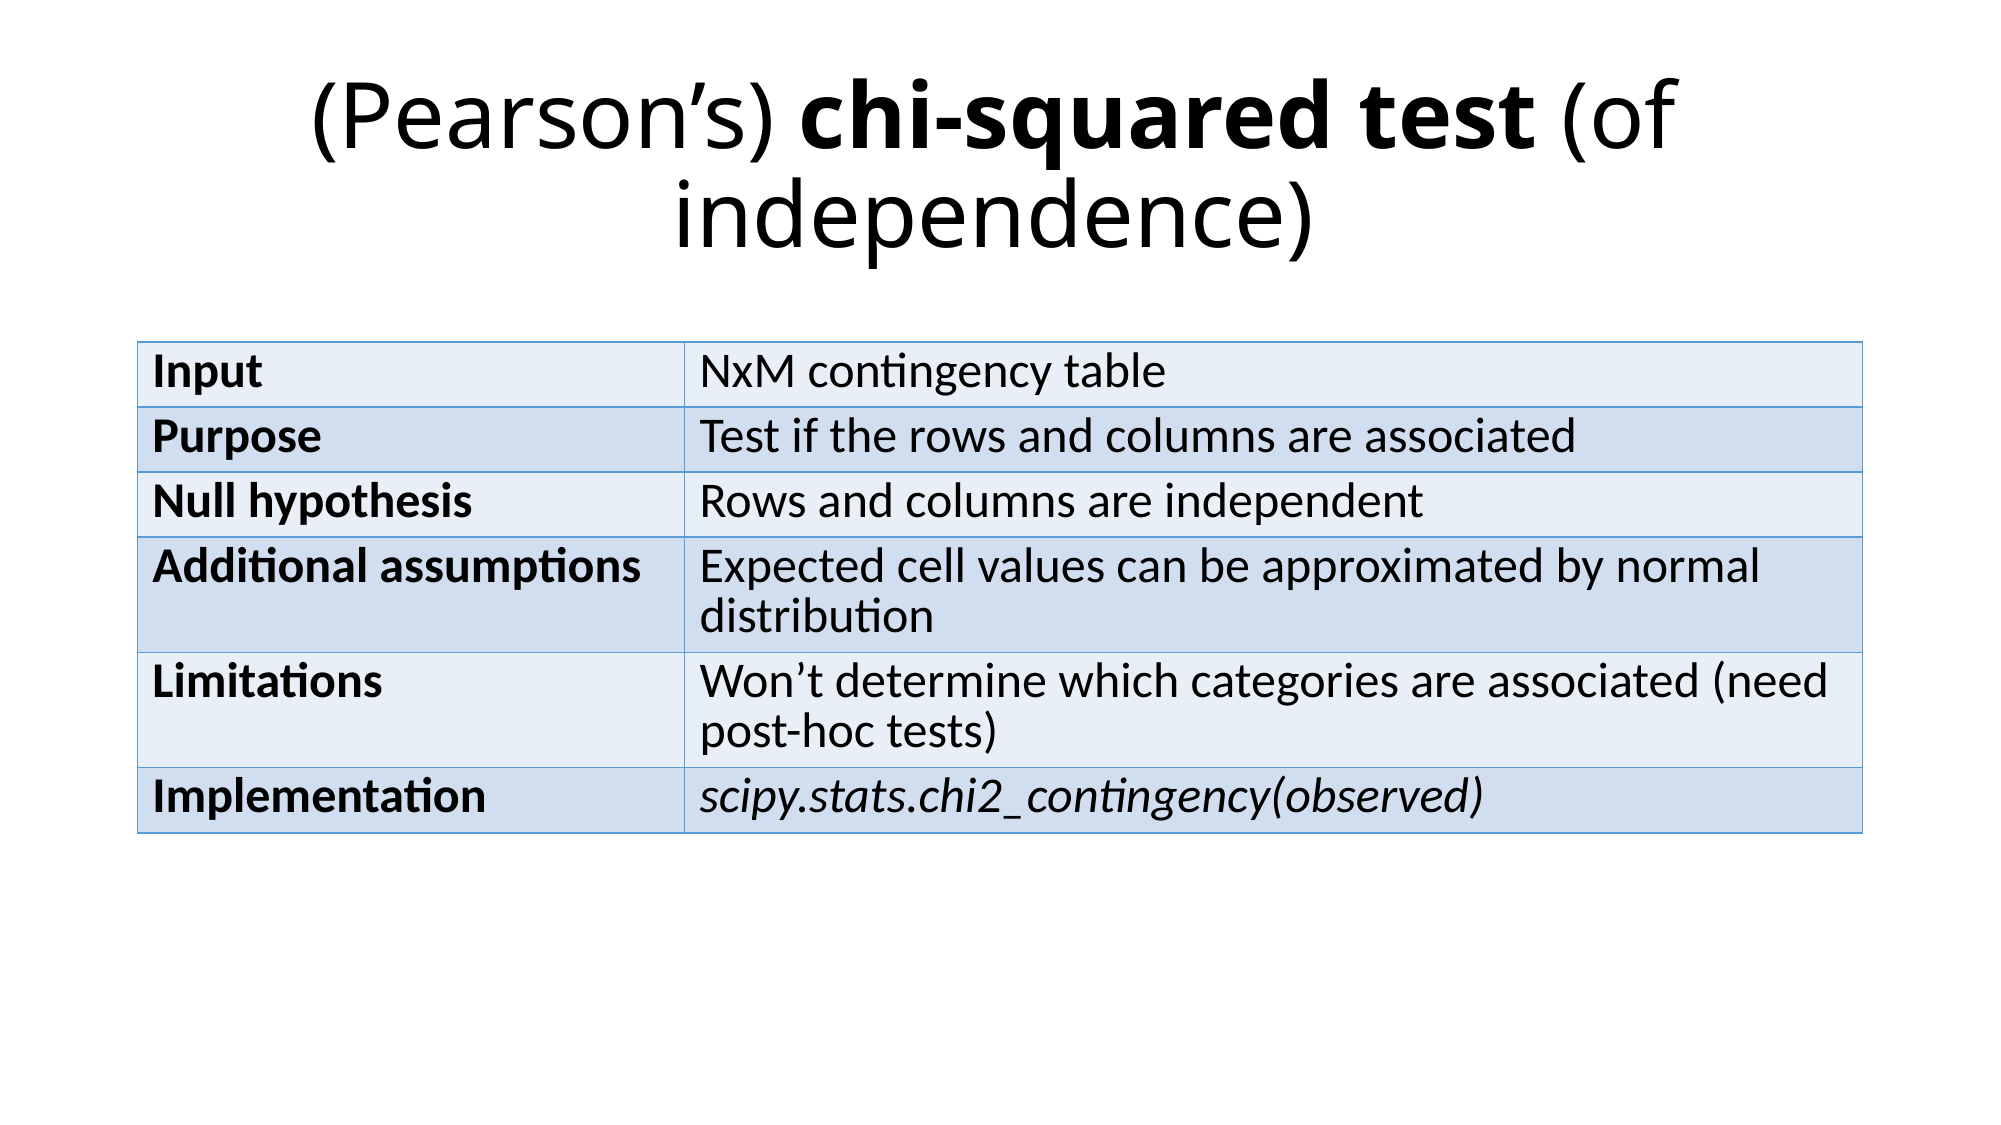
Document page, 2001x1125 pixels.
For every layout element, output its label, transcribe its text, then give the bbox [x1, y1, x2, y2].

table_cell Limitations [138, 653, 684, 767]
table_cell Won’t determine which categories are associated (need post-hoc tests) [685, 653, 1862, 767]
table_cell Test if the rows and columns are associated [685, 408, 1862, 471]
title (Pearson’s) chi-squared test (of independence) [83, 59, 1905, 278]
table_cell Purpose [138, 408, 684, 471]
table_header Input [138, 343, 684, 406]
table_cell Additional assumptions [138, 538, 684, 652]
table_cell Null hypothesis [138, 473, 684, 536]
table_cell scipy.stats.chi2_contingency(observed) [685, 768, 1862, 832]
table_cell Rows and columns are independent [685, 473, 1862, 536]
table_header NxM contingency table [685, 343, 1862, 406]
table_cell Implementation [138, 768, 684, 832]
table_cell Expected cell values can be approximated by normal distribution [685, 538, 1862, 652]
